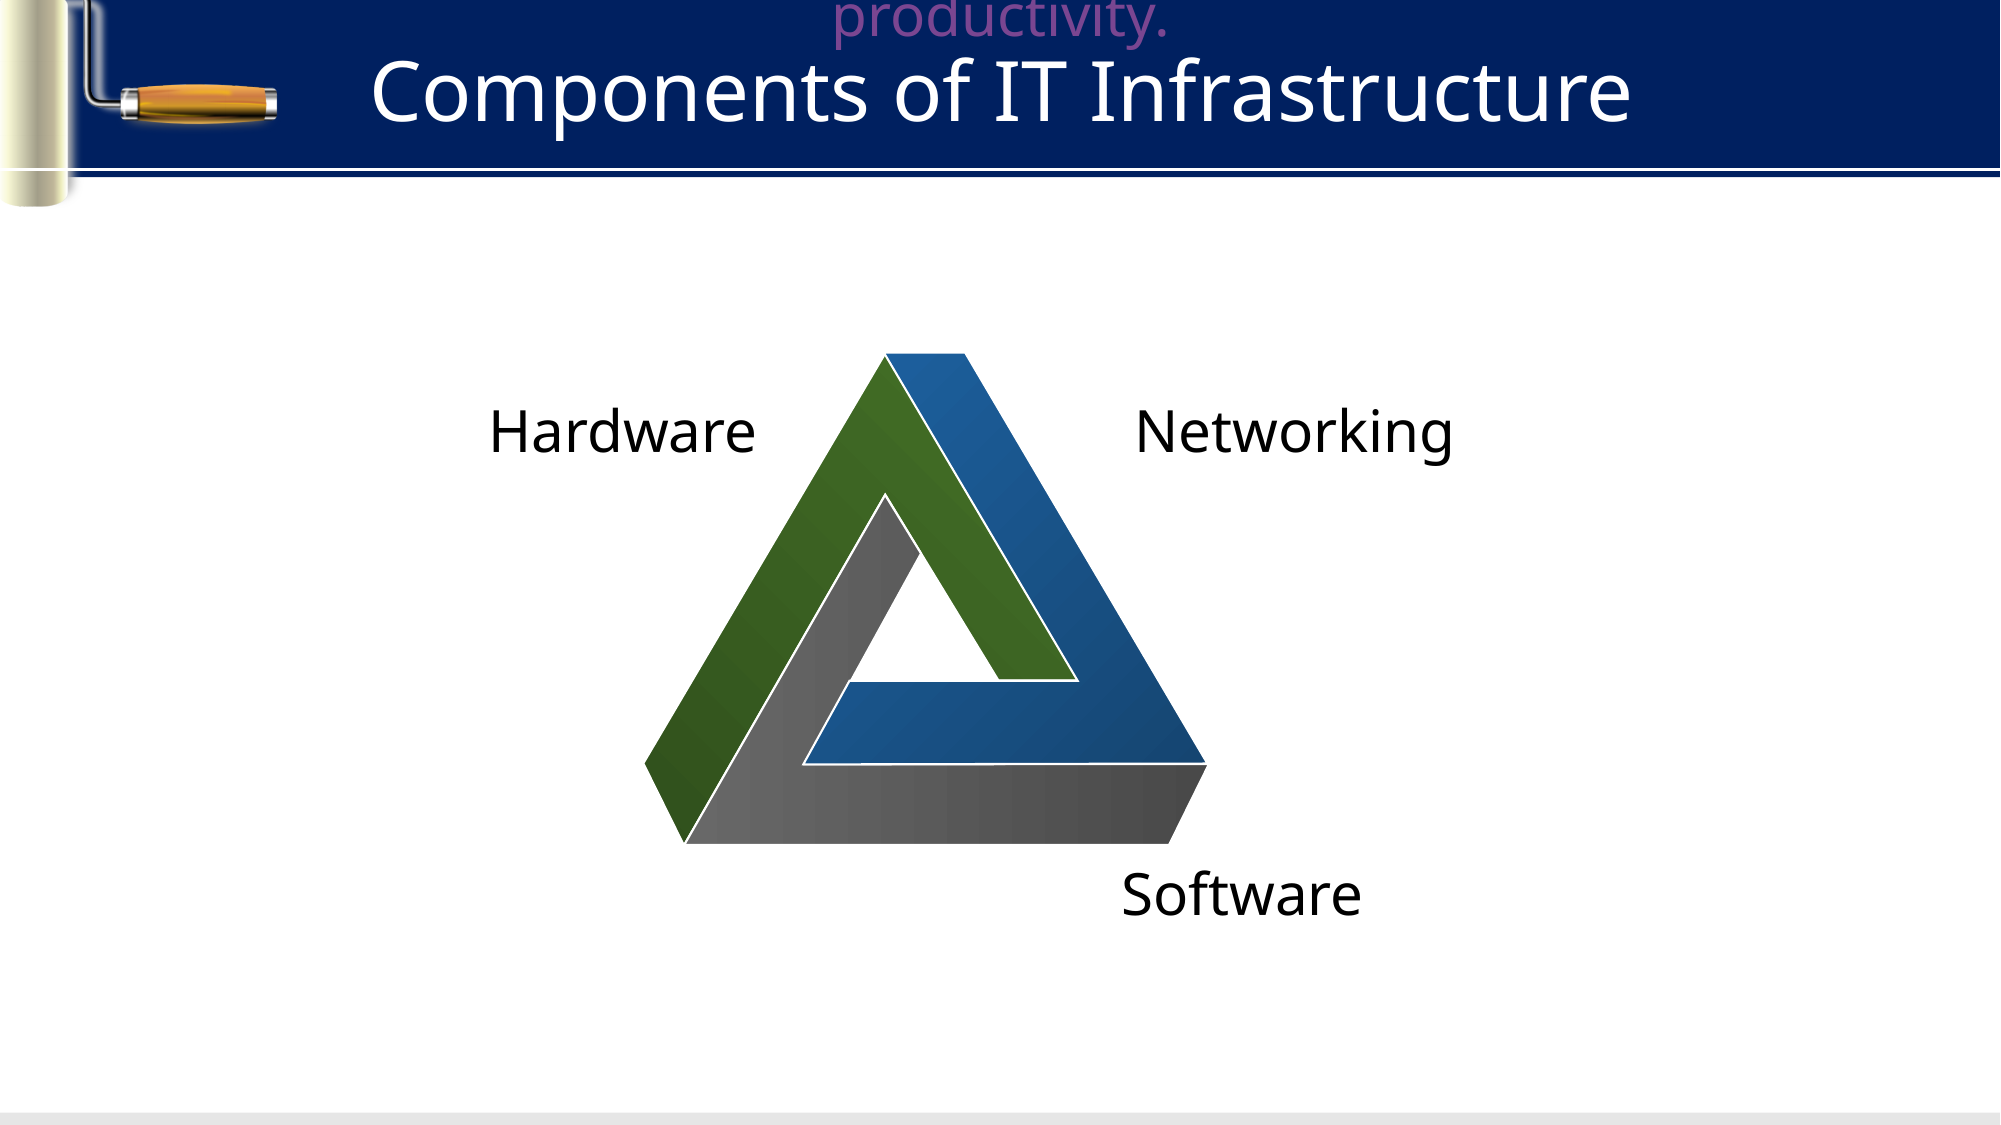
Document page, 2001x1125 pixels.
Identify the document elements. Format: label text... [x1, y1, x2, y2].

text_box Components of IT Infrastructure [282, 1, 2000, 168]
text_box [0, 1112, 2000, 1125]
text_box Components of IT Infrastructure [282, 171, 2000, 178]
text_box [643, 355, 1076, 846]
text_box [684, 494, 1210, 845]
text_box [803, 352, 1208, 765]
text_box Software [1106, 849, 1559, 935]
picture [0, 170, 282, 241]
text_box Hardware [319, 387, 773, 472]
text_box Improve communication, create efficiencies and increase productivity. [816, 1, 1344, 56]
picture [0, 0, 282, 169]
text_box Networking [1119, 387, 1573, 472]
